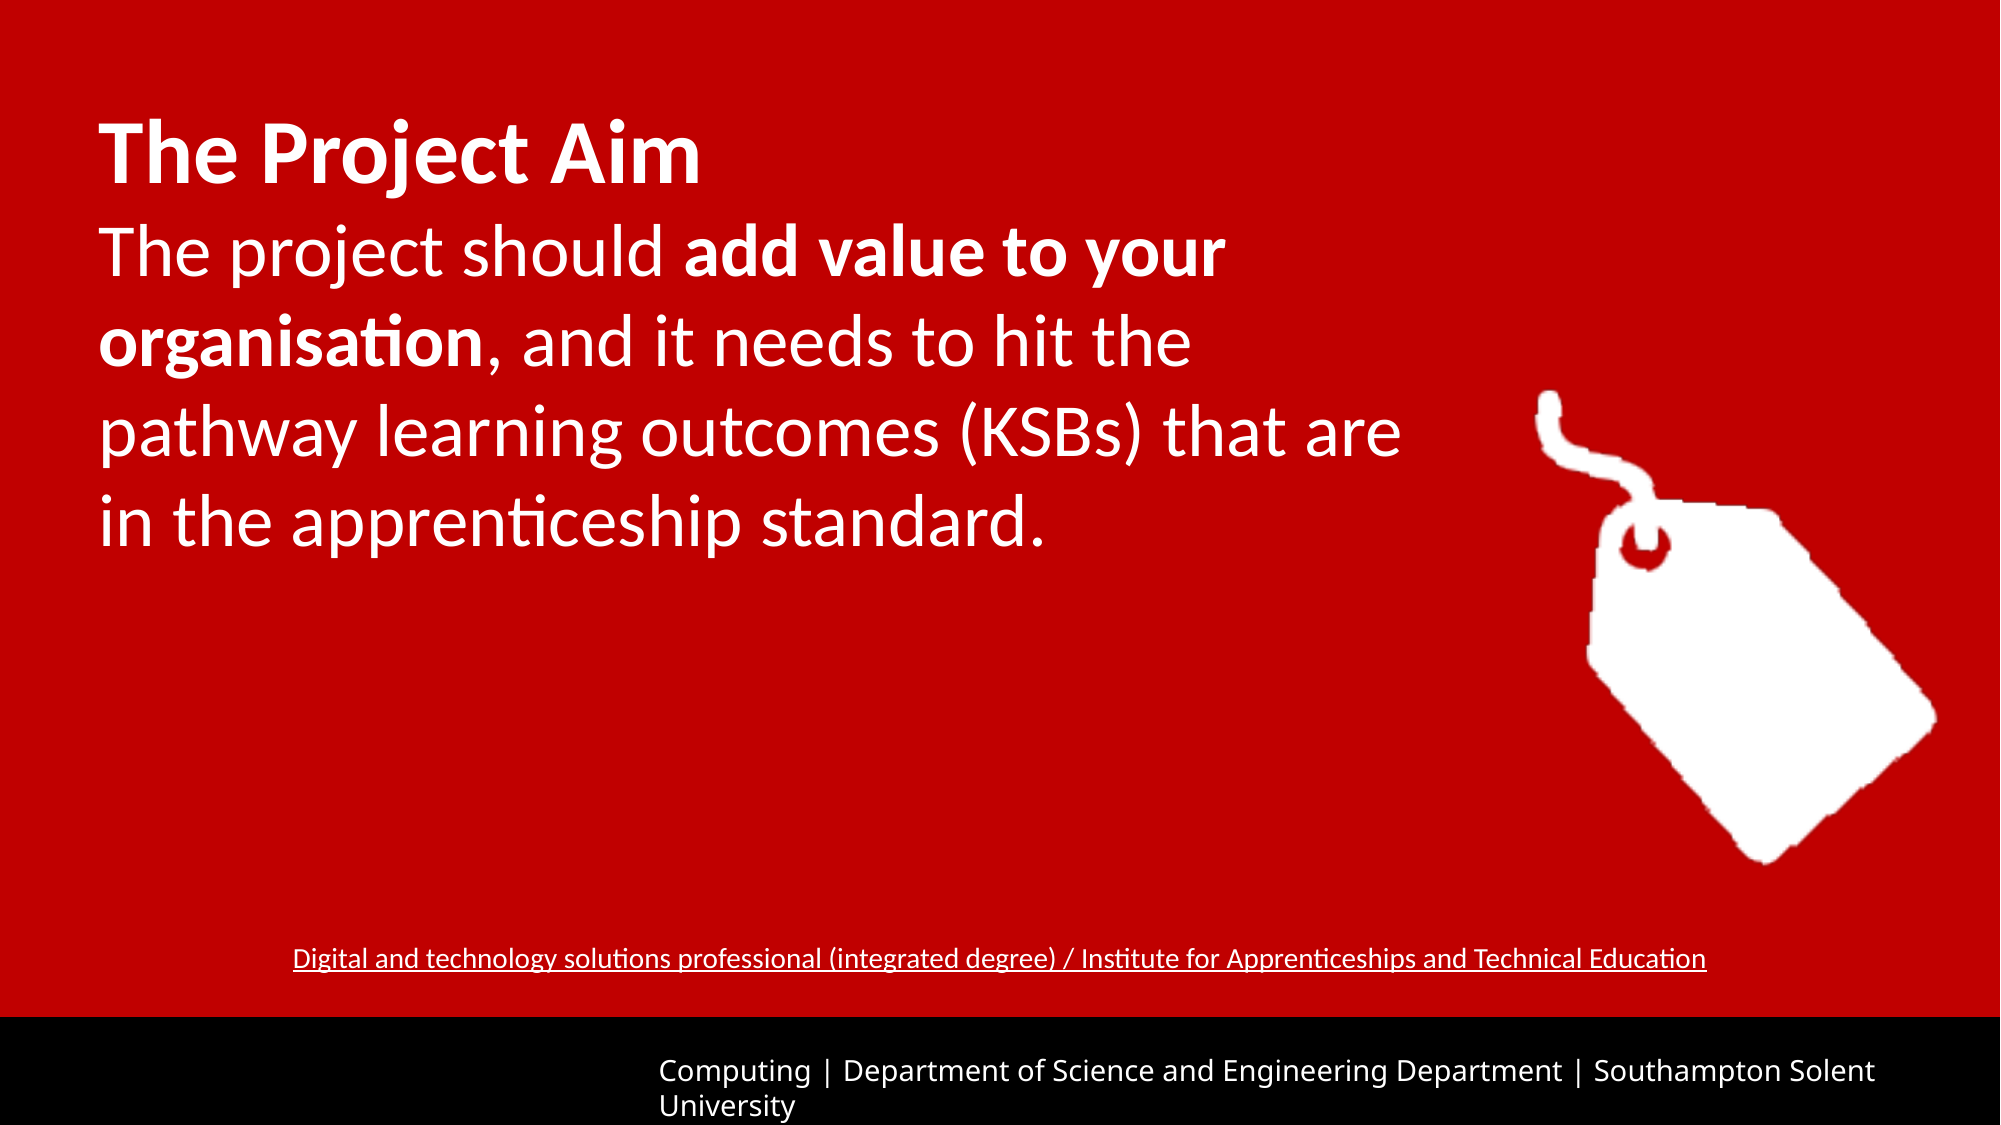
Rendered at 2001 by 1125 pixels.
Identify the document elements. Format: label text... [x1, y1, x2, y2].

text_box Digital and technology solutions professional (integrated degree) / Institute for Apprenticeships and Technical Education [74, 931, 1926, 982]
picture [1413, 317, 2000, 949]
text_box The Project Aim The project should add value to your organisation, and it needs to hit the pathway learning outcomes (KSBs) that are in the apprenticeship standard. [84, 84, 1466, 570]
